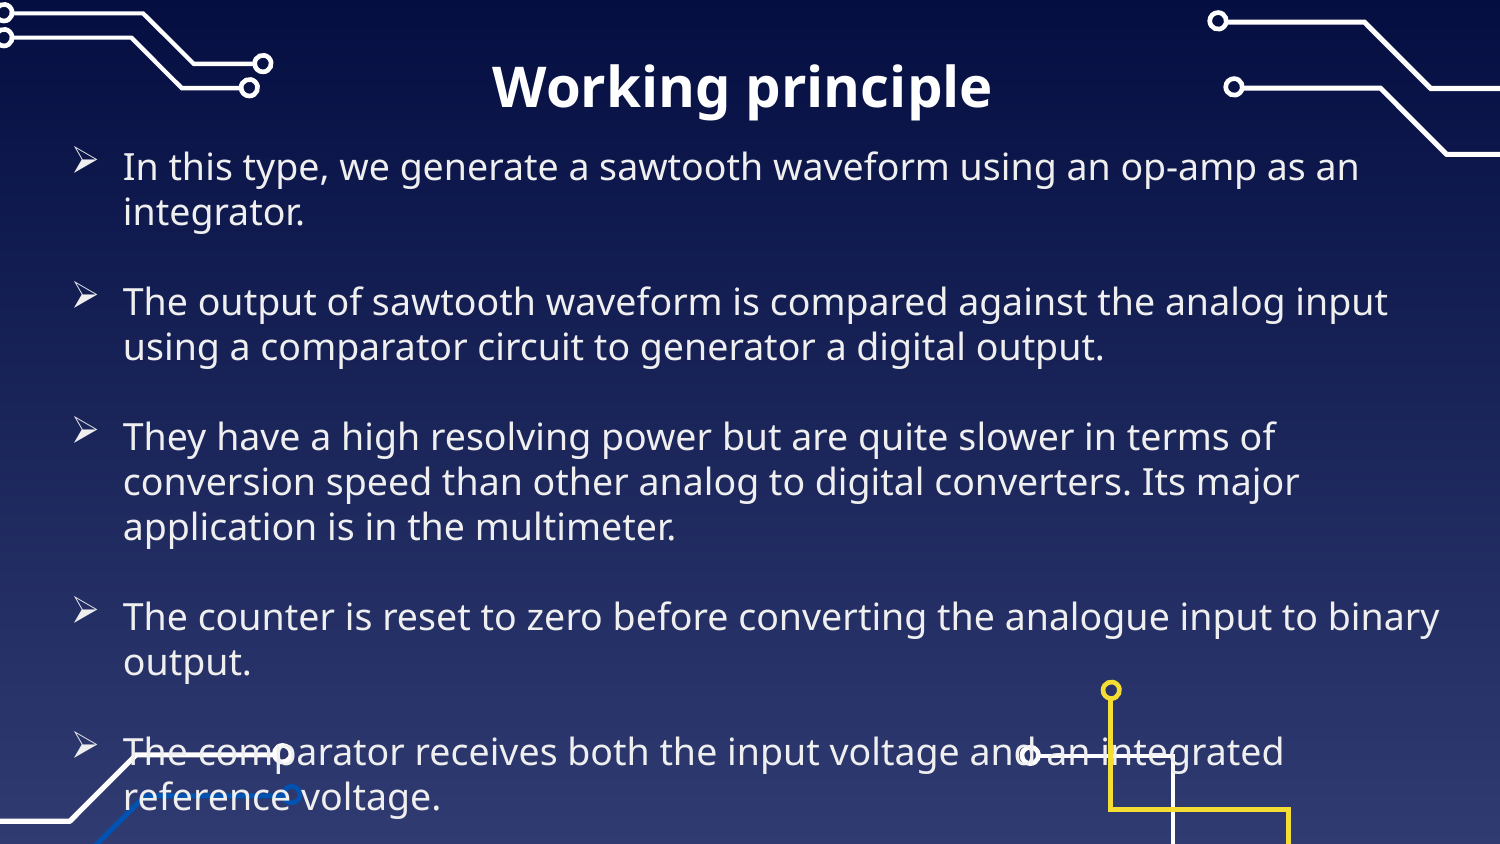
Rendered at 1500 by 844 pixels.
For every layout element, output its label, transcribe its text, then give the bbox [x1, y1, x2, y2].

list In this type, we generate a sawtooth waveform using an op-amp as an integrator. The output of sawtooth waveform is compared against the analog input using a comparator circuit to generator a digital output. They have a high resolving power but are quite slower in terms of conversion speed than other analog to digital converters. Its major application is in the multimeter. The counter is reset to zero before converting the analogue input to binary output. The comparator receives both the input voltage and an integrated reference voltage. [32, 127, 1462, 704]
title Working principle [401, 13, 1100, 127]
